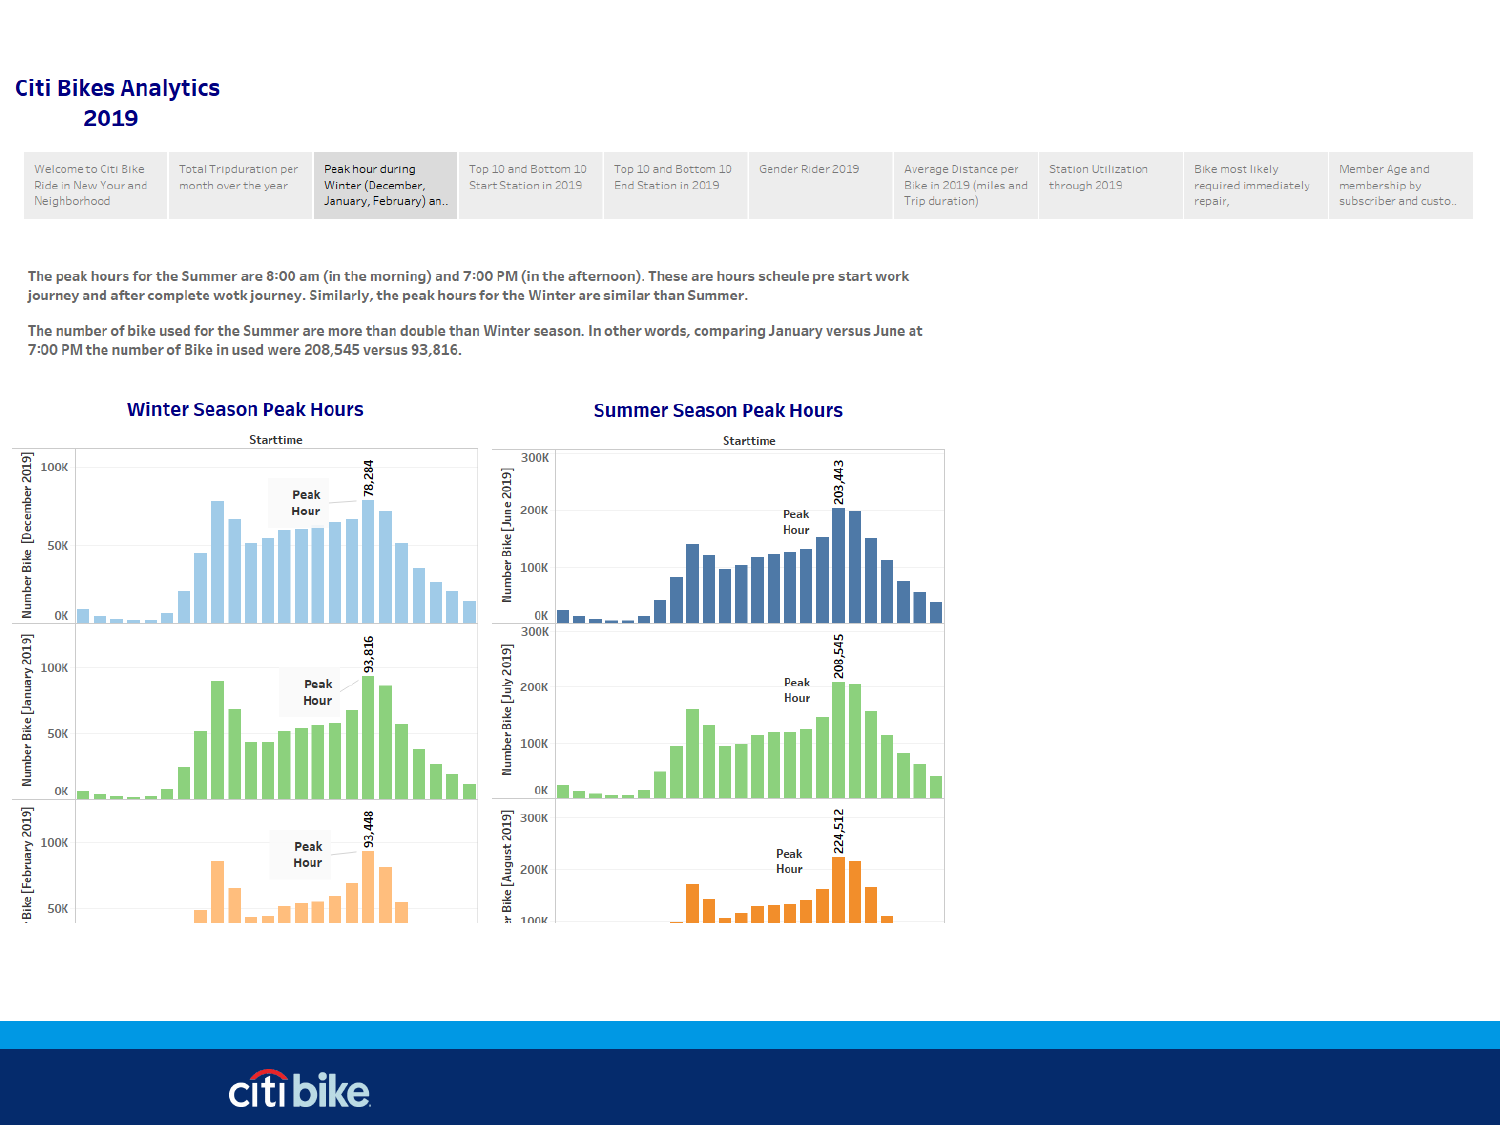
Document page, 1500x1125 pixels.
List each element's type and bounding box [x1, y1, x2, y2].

picture [0, 59, 1495, 923]
picture [0, 1050, 1500, 1125]
